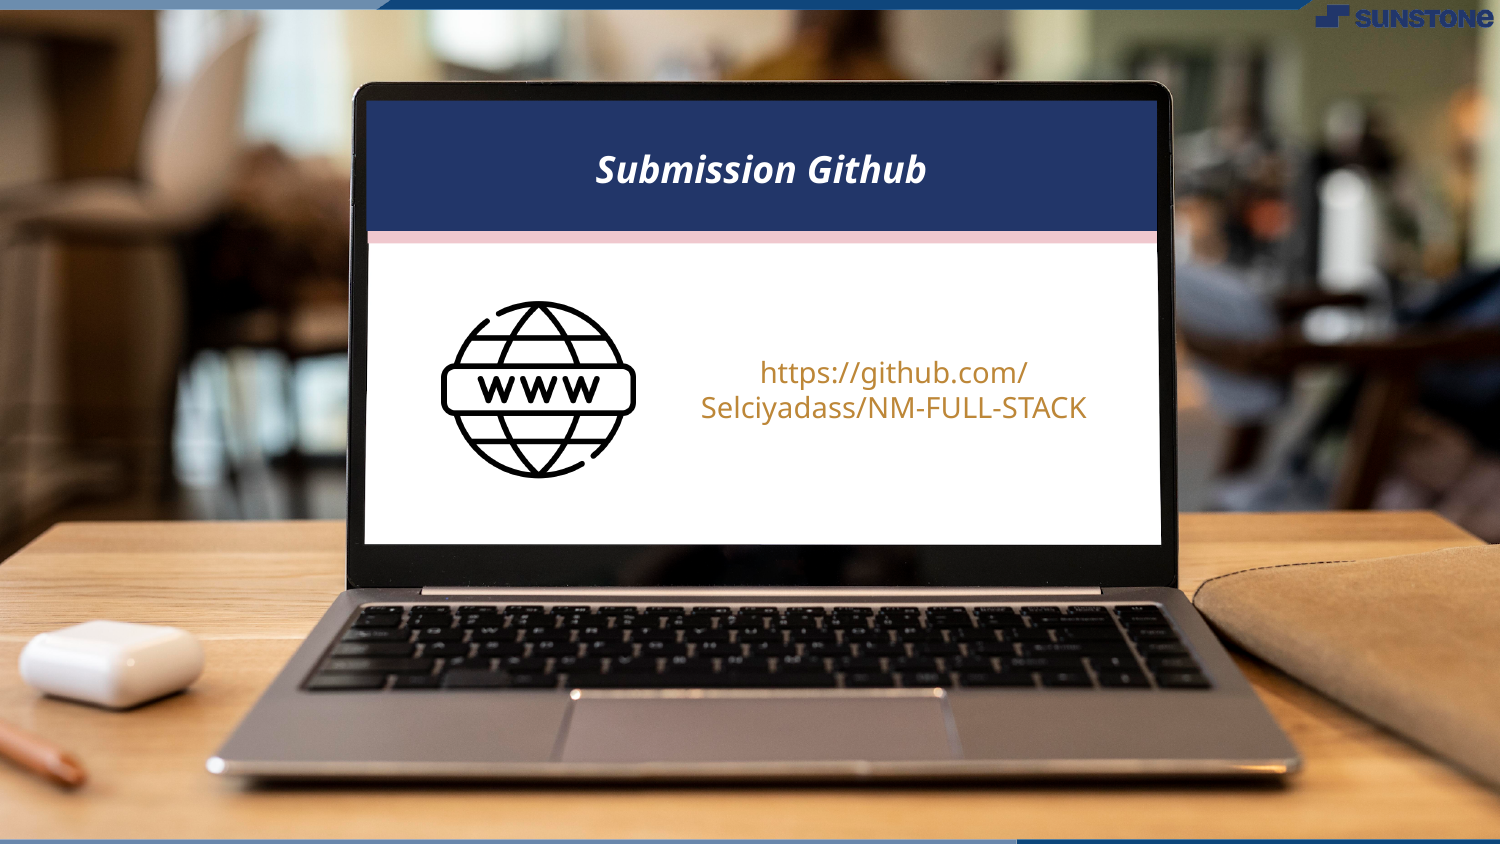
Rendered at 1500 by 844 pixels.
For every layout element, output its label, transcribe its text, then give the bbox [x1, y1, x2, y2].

list https://github.com/Selciyadass/NM-FULL-STACK [670, 144, 1118, 635]
picture [0, 0, 1500, 844]
list Submission Github [432, 131, 1091, 206]
